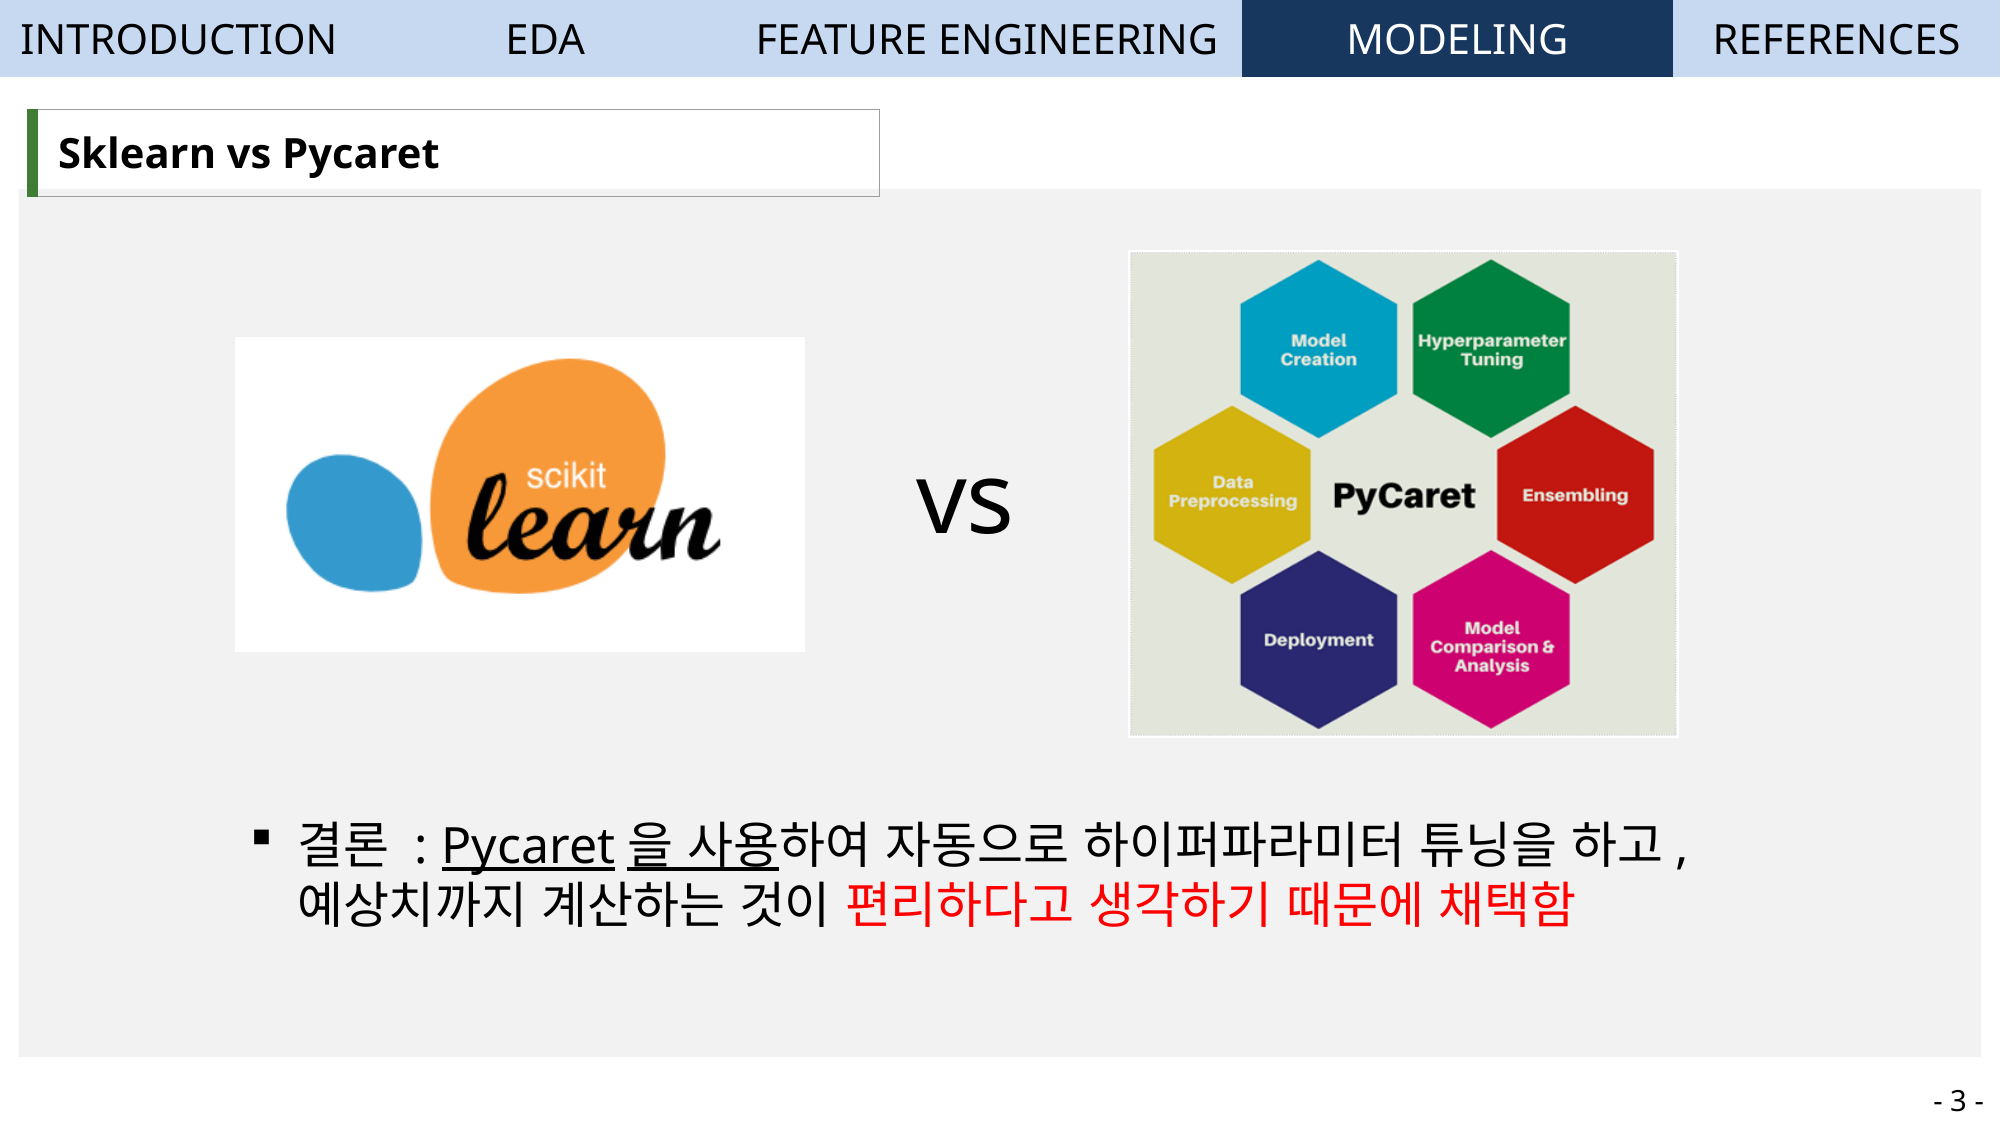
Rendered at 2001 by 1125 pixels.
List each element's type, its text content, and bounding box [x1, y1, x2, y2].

table_header EDA [358, 0, 733, 77]
table_header FEATURE ENGINEERING [733, 0, 1242, 77]
picture [1128, 250, 1679, 739]
text_box 결론 : Pycaret을 사용하여 자동으로 하이퍼파라미터 튜닝을 하고, 예상치까지 계산하는 것이 편리하다고 생각하기 때문에 채택함 [235, 805, 1825, 941]
text_box [18, 189, 1982, 1058]
text_box vs [901, 426, 1030, 561]
picture [235, 337, 805, 652]
table_header INTRODUCTION [0, 0, 358, 77]
table_header Sklearn vs Pycaret [38, 110, 879, 196]
table_header REFERENCES [1673, 0, 2000, 77]
table_header MODELING [1242, 0, 1673, 77]
text_box - 3 - [1918, 1074, 2000, 1125]
